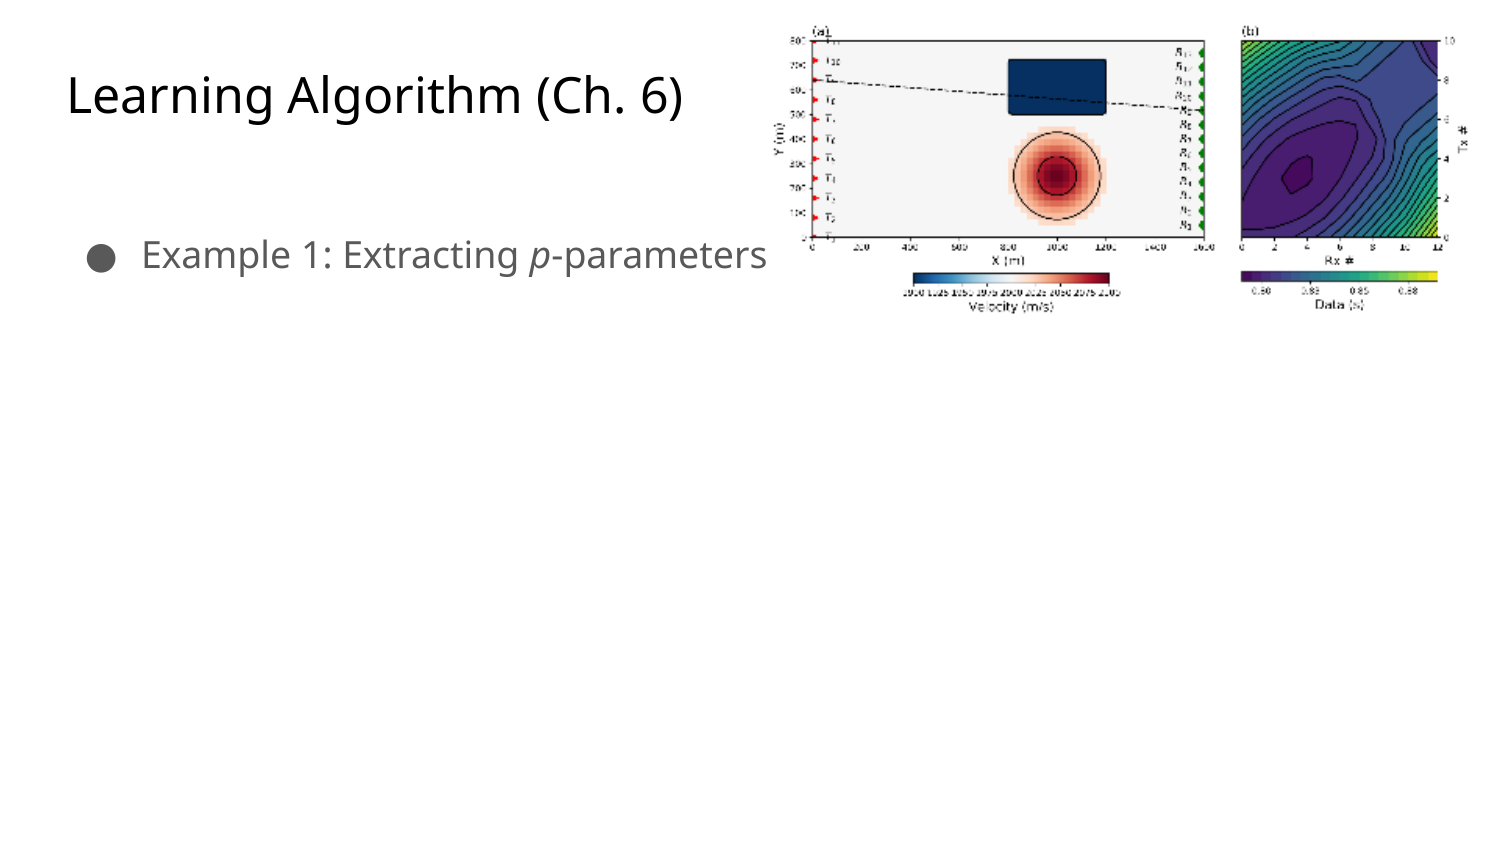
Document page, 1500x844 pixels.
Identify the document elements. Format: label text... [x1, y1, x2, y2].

picture [768, 20, 1478, 320]
list Example 1: Extracting p-parameters [51, 142, 1449, 642]
title Learning Algorithm (Ch. 6) [51, 48, 763, 142]
